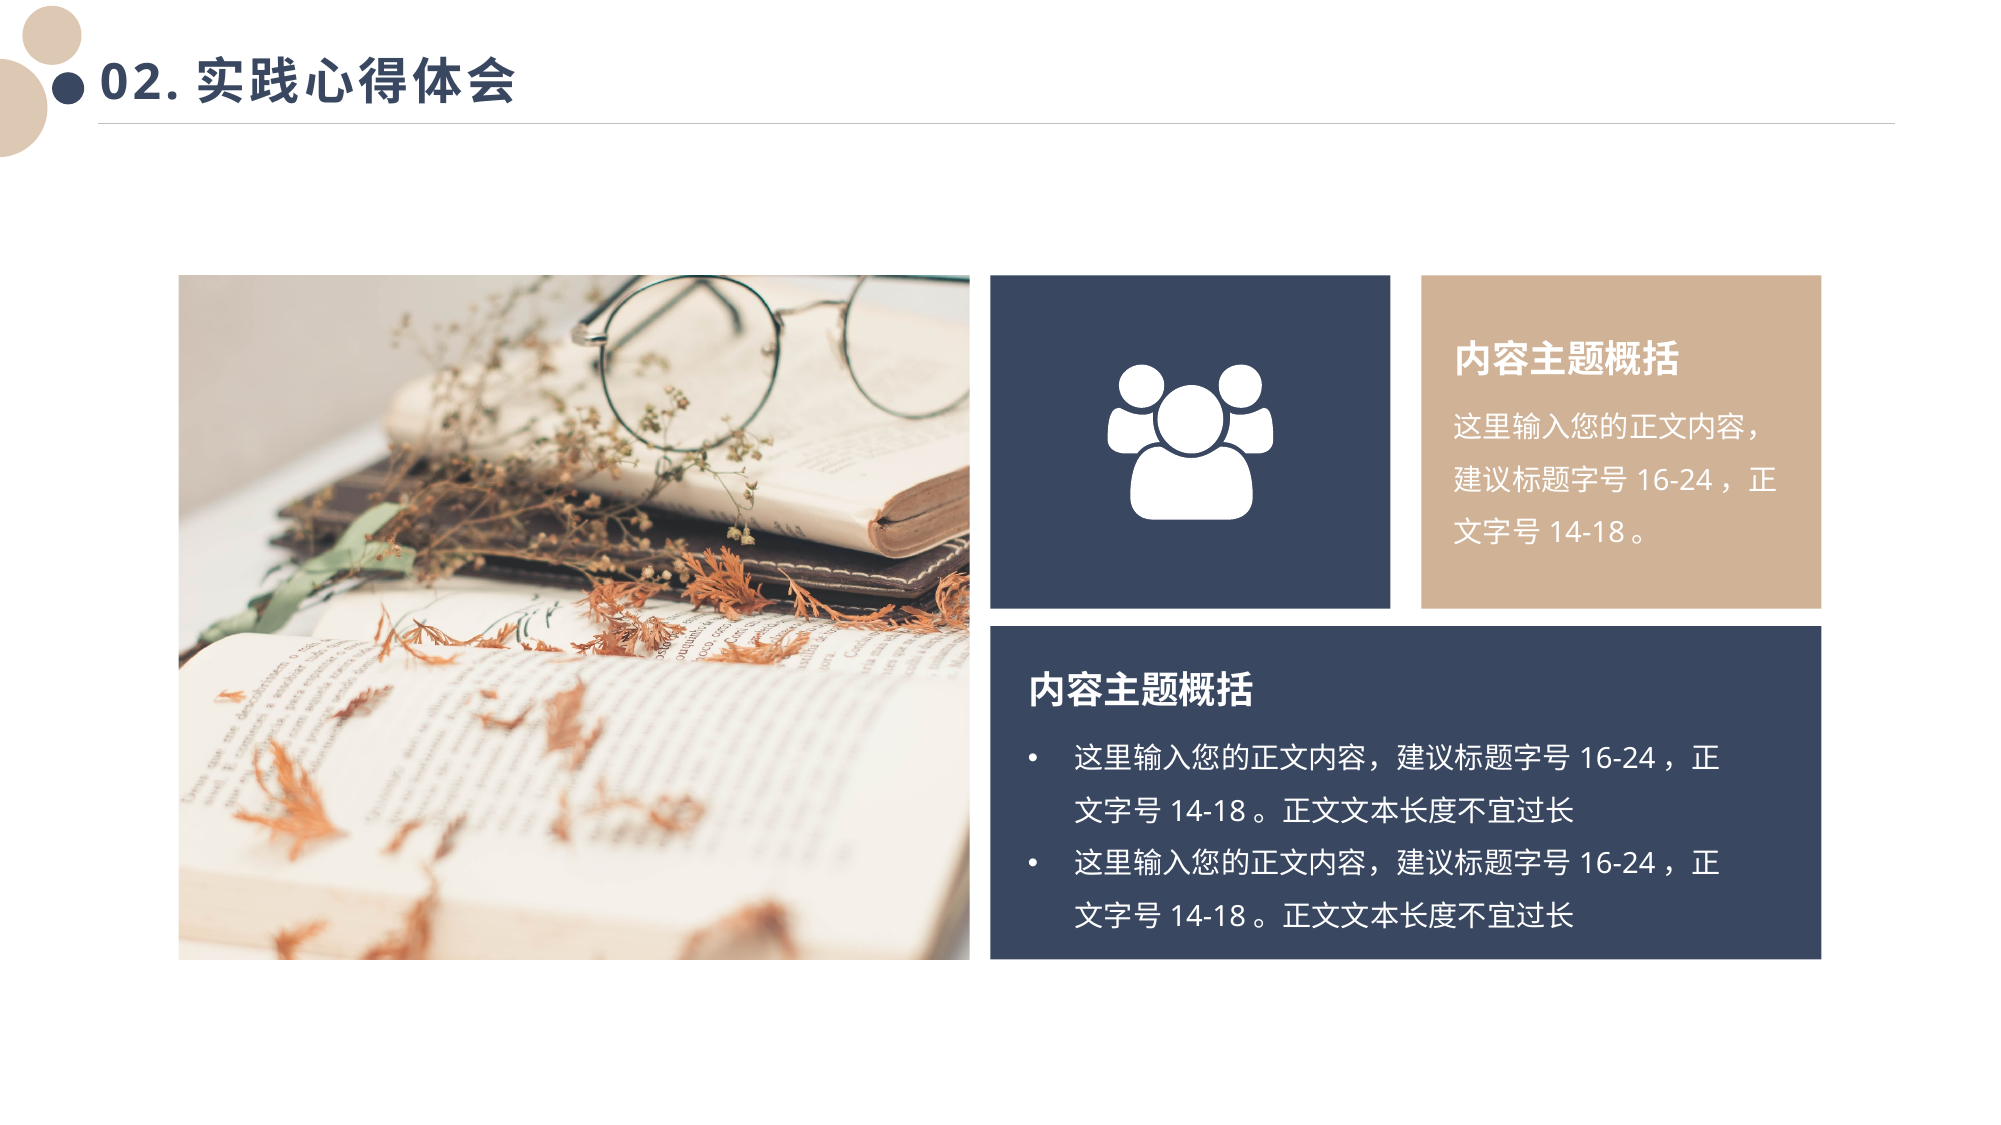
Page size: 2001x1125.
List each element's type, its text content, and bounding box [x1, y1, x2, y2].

text_box [1118, 364, 1165, 408]
text_box [1130, 446, 1253, 520]
text_box [1420, 274, 1822, 610]
text_box [989, 625, 1822, 960]
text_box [1453, 335, 1789, 545]
text_box [1218, 364, 1262, 408]
text_box [989, 274, 1391, 610]
text_box [1223, 407, 1274, 454]
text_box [1027, 666, 1743, 929]
text_box [178, 274, 971, 960]
text_box [1157, 385, 1224, 454]
text_box [1107, 407, 1160, 454]
title 02.实践心得体会 [99, 46, 1405, 120]
